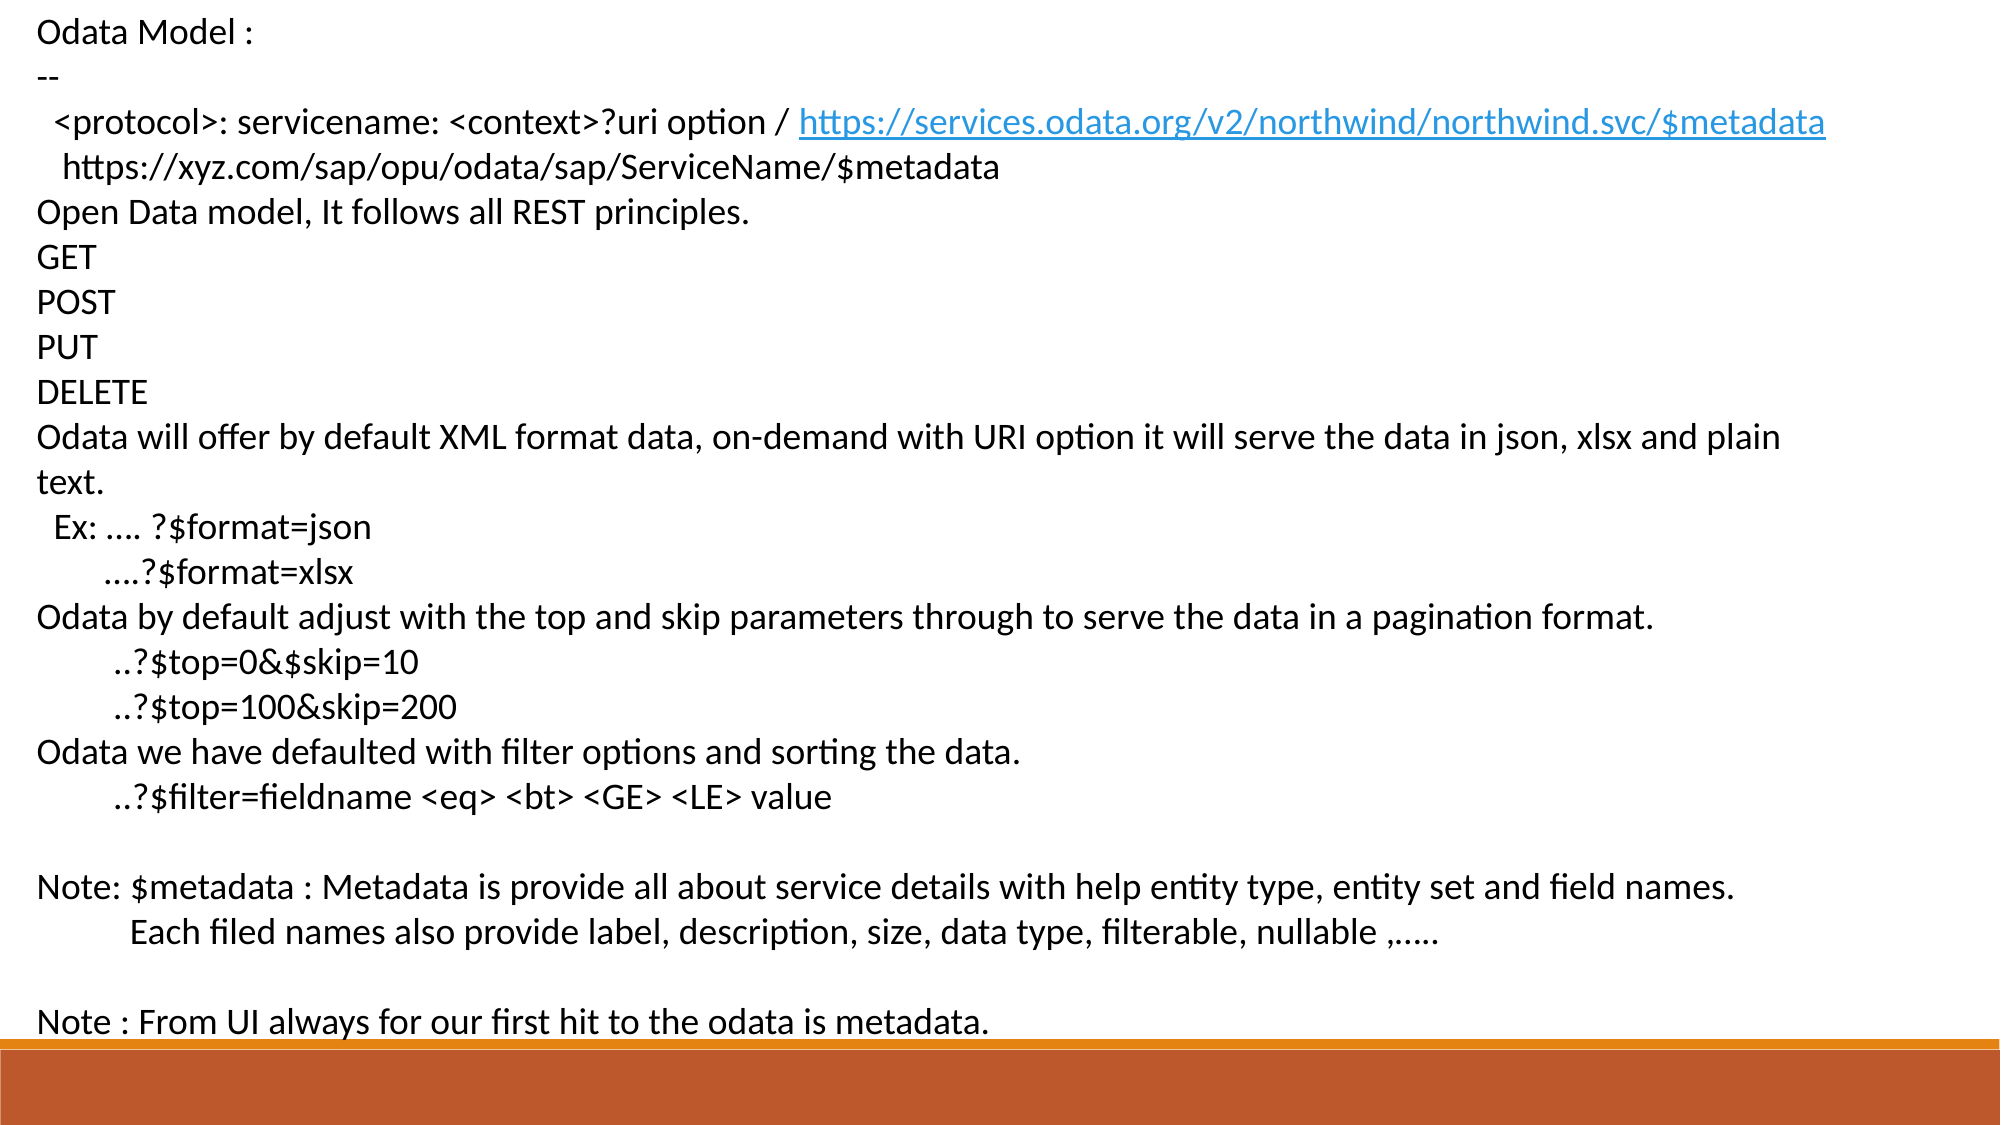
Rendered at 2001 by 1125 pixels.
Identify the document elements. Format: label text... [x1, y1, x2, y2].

text_box Odata Model : -- <protocol>: servicename: <context>?uri option / https://services.odata.org/v2/northwind/northwind.svc/$metadata https://xyz.com/sap/opu/odata/sap/ServiceName/$metadata Open Data model, It follows all REST principles. GET POST PUT DELETE Odata will offer by default XML format data, on-demand with URI option it will serve the data in json, xlsx and plain text. Ex: …. ?$format=json ….?$format=xlsx Odata by default adjust with the top and skip parameters through to serve the data in a pagination format. ..?$top=0&$skip=10 ..?$top=100&skip=200 Odata we have defaulted with filter options and sorting the data. ..?$filter=fieldname <eq> <bt> <GE> <LE> value Note: $metadata : Metadata is provide all about service details with help entity type, entity set and field names. Each filed names also provide label, description, size, data type, filterable, nullable ,….. Note : From UI always for our first hit to the odata is metadata. [21, 0, 1869, 1050]
